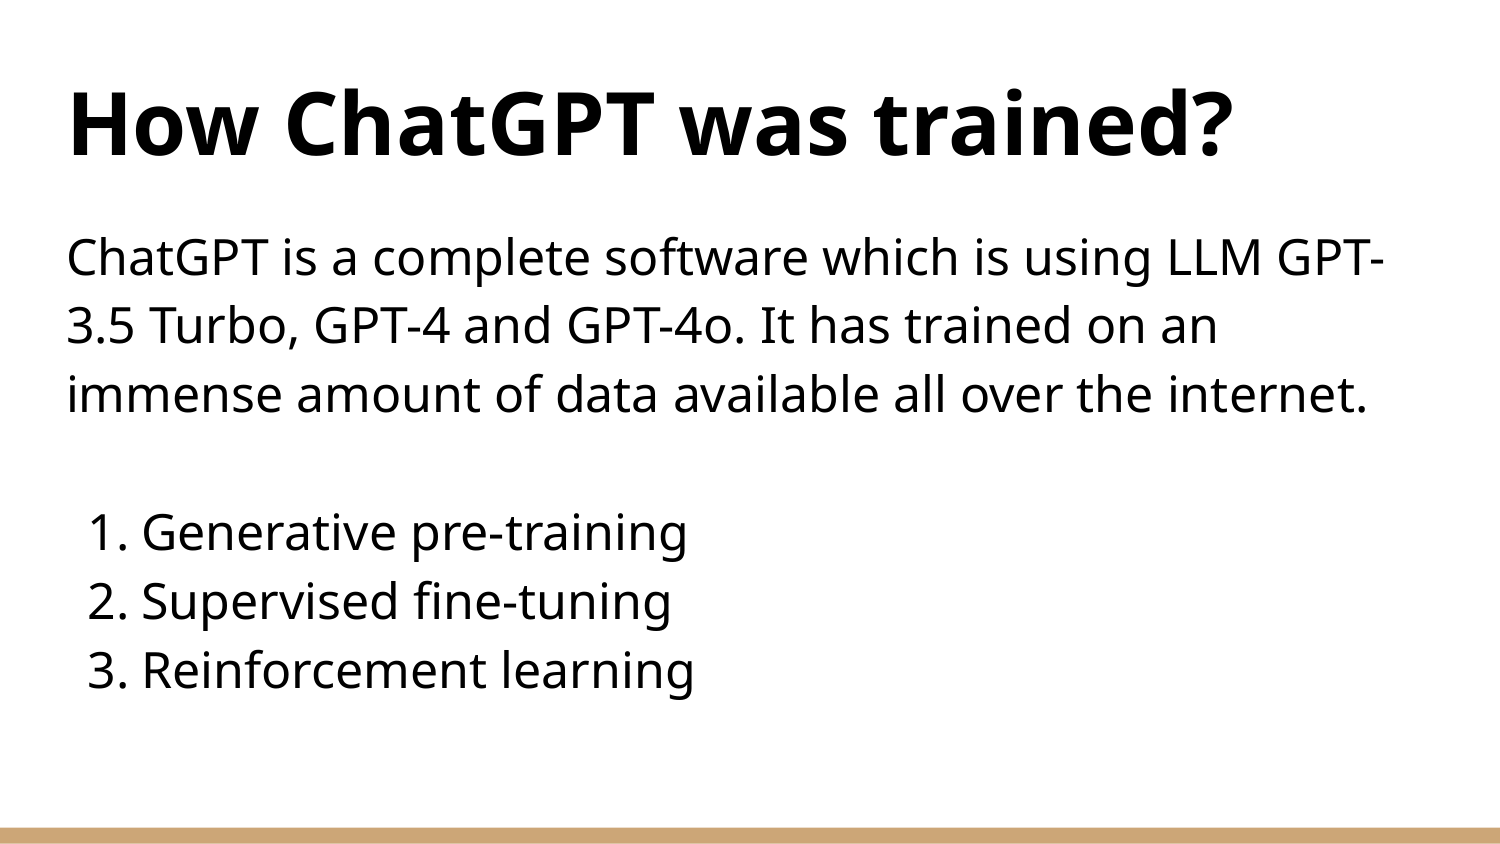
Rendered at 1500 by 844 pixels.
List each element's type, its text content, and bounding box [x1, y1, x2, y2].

title How ChatGPT was trained? [51, 51, 1449, 189]
list ChatGPT is a complete software which is using LLM GPT-3.5 Turbo, GPT-4 and GPT-4o. It has trained on an immense amount of data available all over the internet. Generative pre-training Supervised fine-tuning Reinforcement learning [51, 200, 1449, 752]
